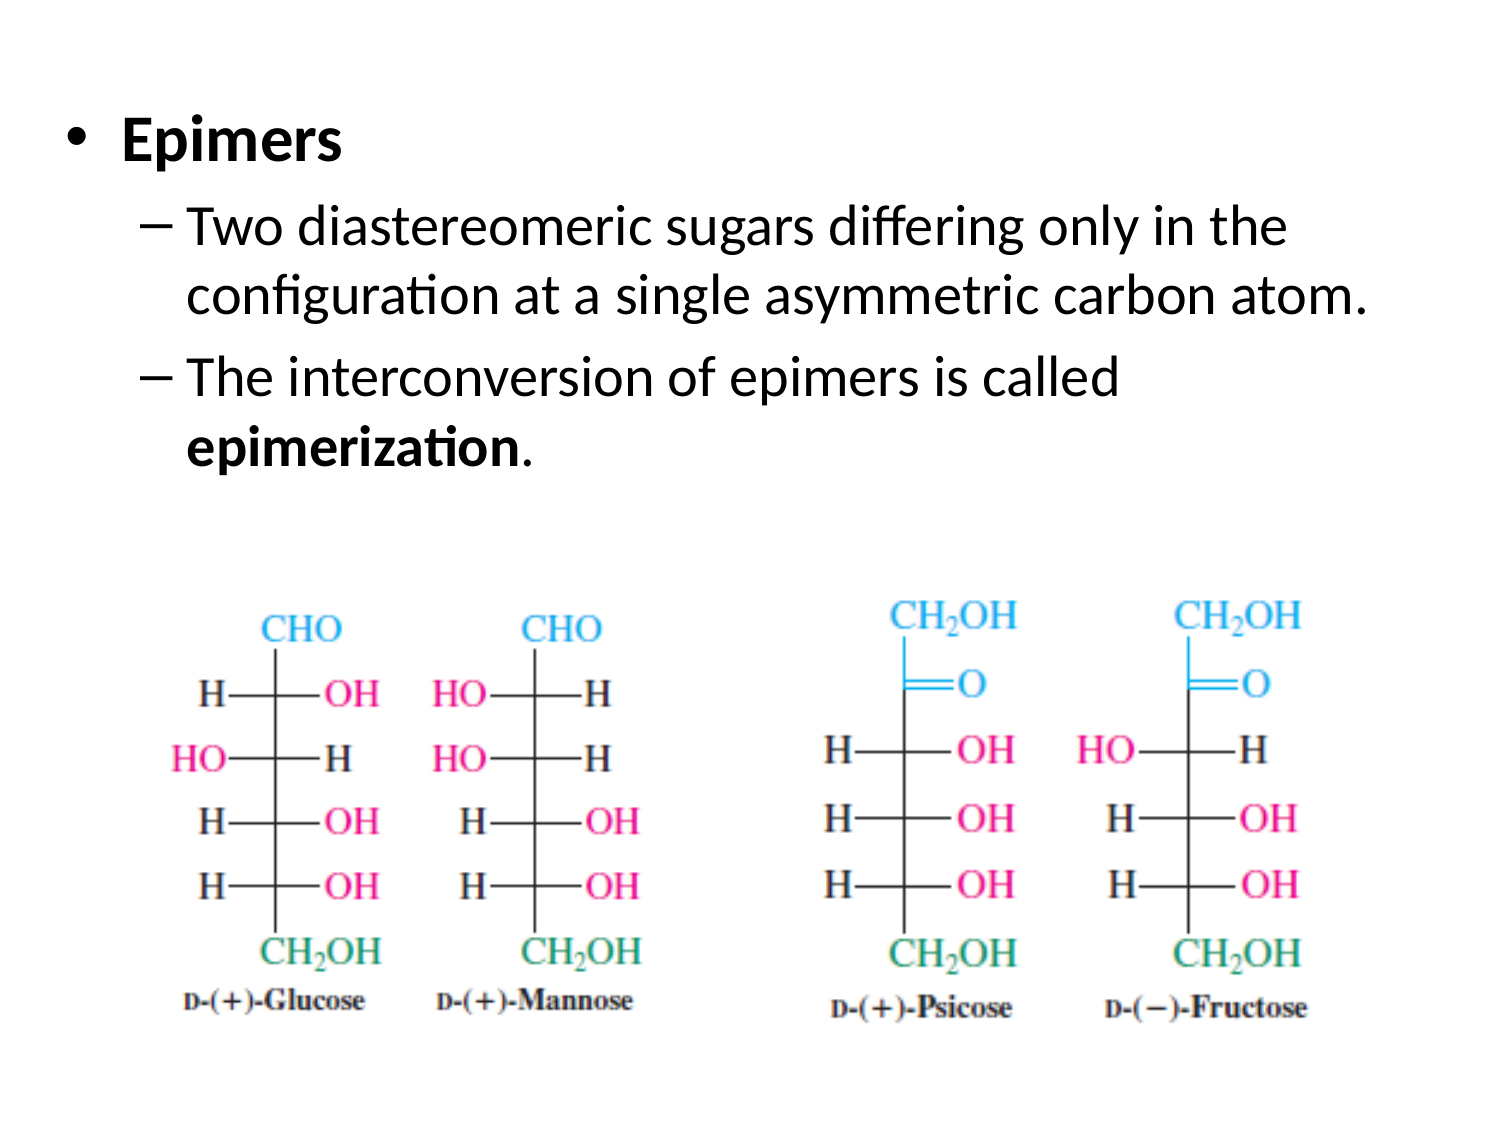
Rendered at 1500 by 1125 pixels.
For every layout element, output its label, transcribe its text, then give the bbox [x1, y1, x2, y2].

picture [787, 599, 1330, 1031]
list Epimers Two diastereomeric sugars differing only in the configuration at a single asymmetric carbon atom. The interconversion of epimers is called epimerization. [50, 87, 1400, 525]
picture [162, 599, 664, 1025]
